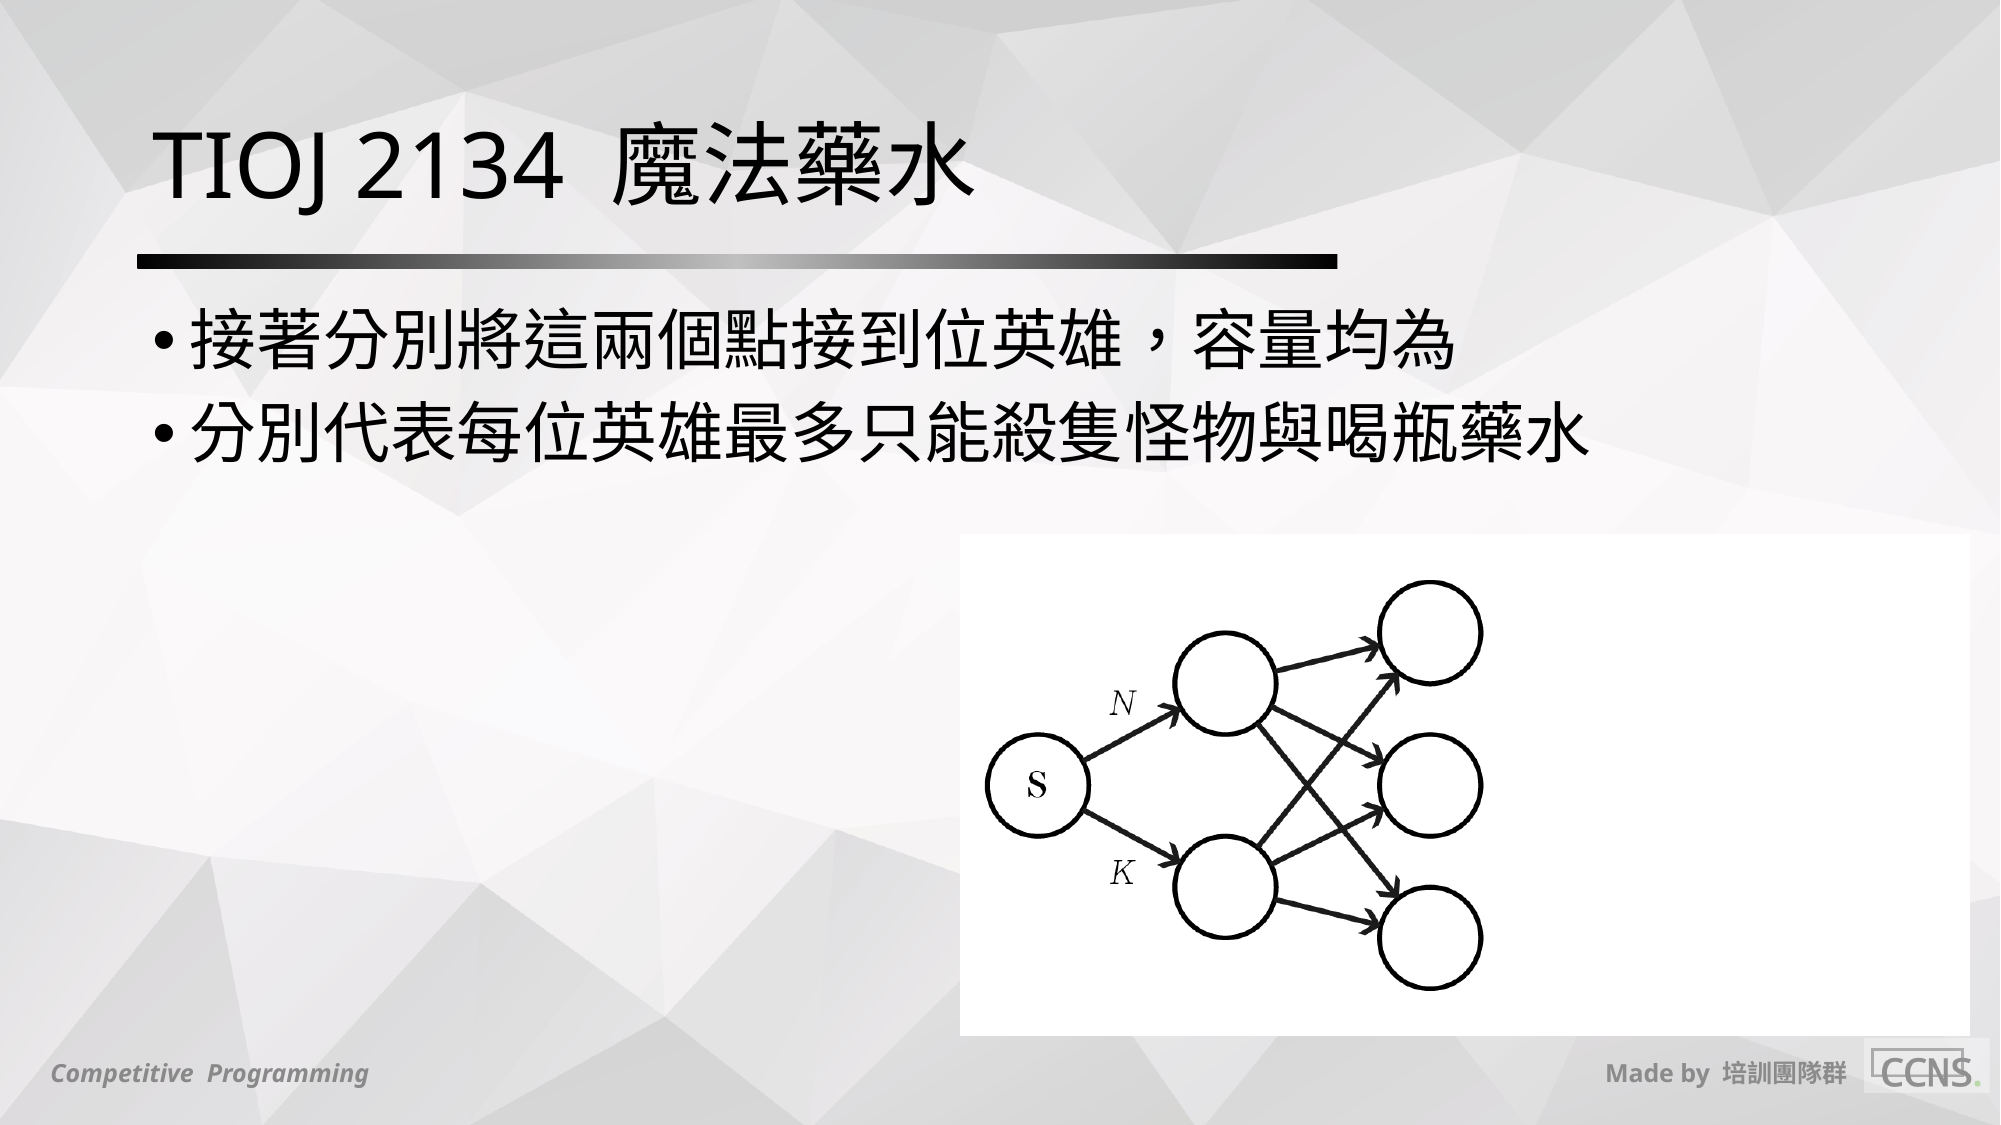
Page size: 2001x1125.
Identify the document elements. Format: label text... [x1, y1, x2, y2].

picture [0, 0, 2000, 1125]
title TIOJ 2134 魔法藥水 [137, 59, 1863, 278]
